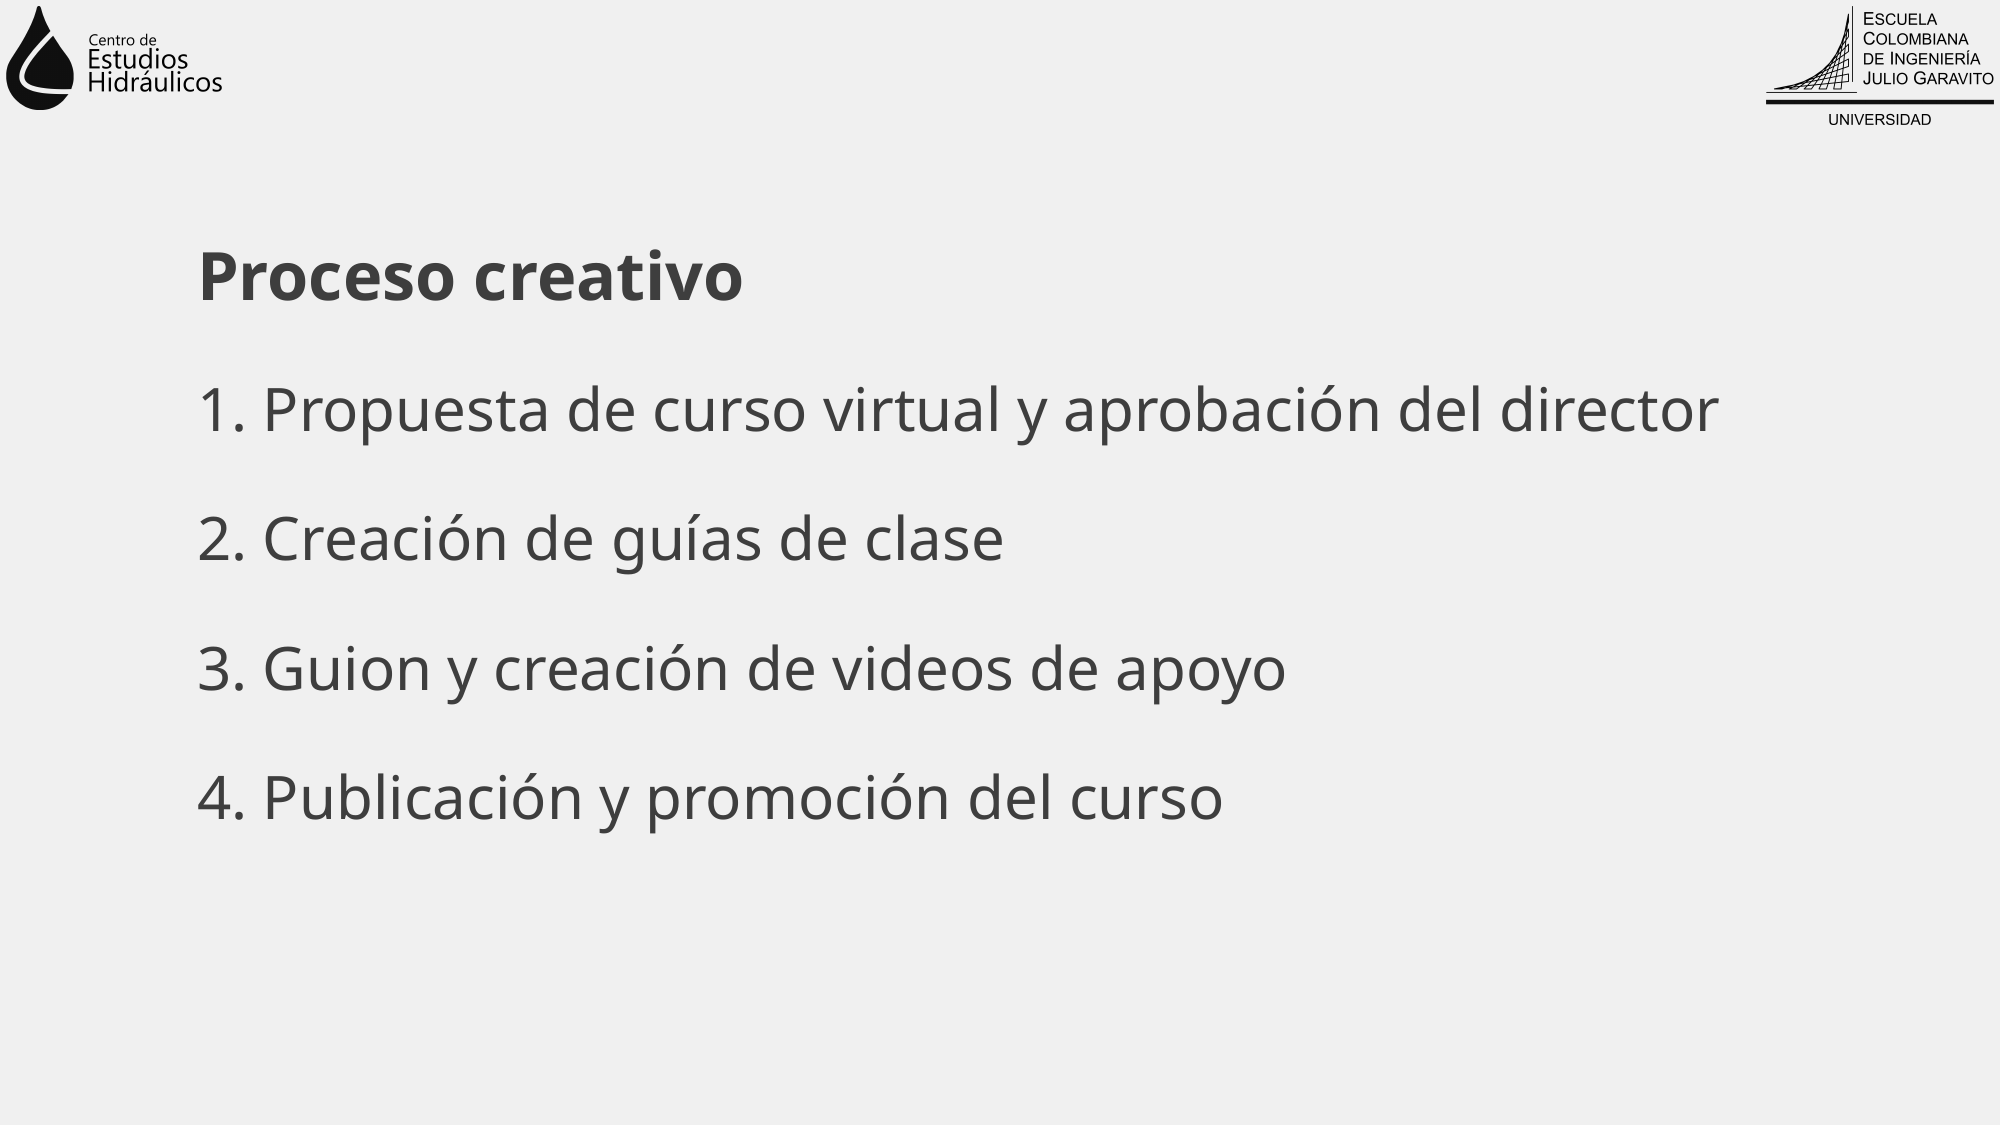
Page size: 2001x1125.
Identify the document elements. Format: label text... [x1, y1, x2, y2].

picture [6, 6, 222, 110]
title Proceso creativo 1. Propuesta de curso virtual y aprobación del director 2. Creación de guías de clase 3. Guion y creación de videos de apoyo 4. Publicación y promoción del curso [182, 235, 1818, 928]
picture [1766, 6, 1994, 125]
